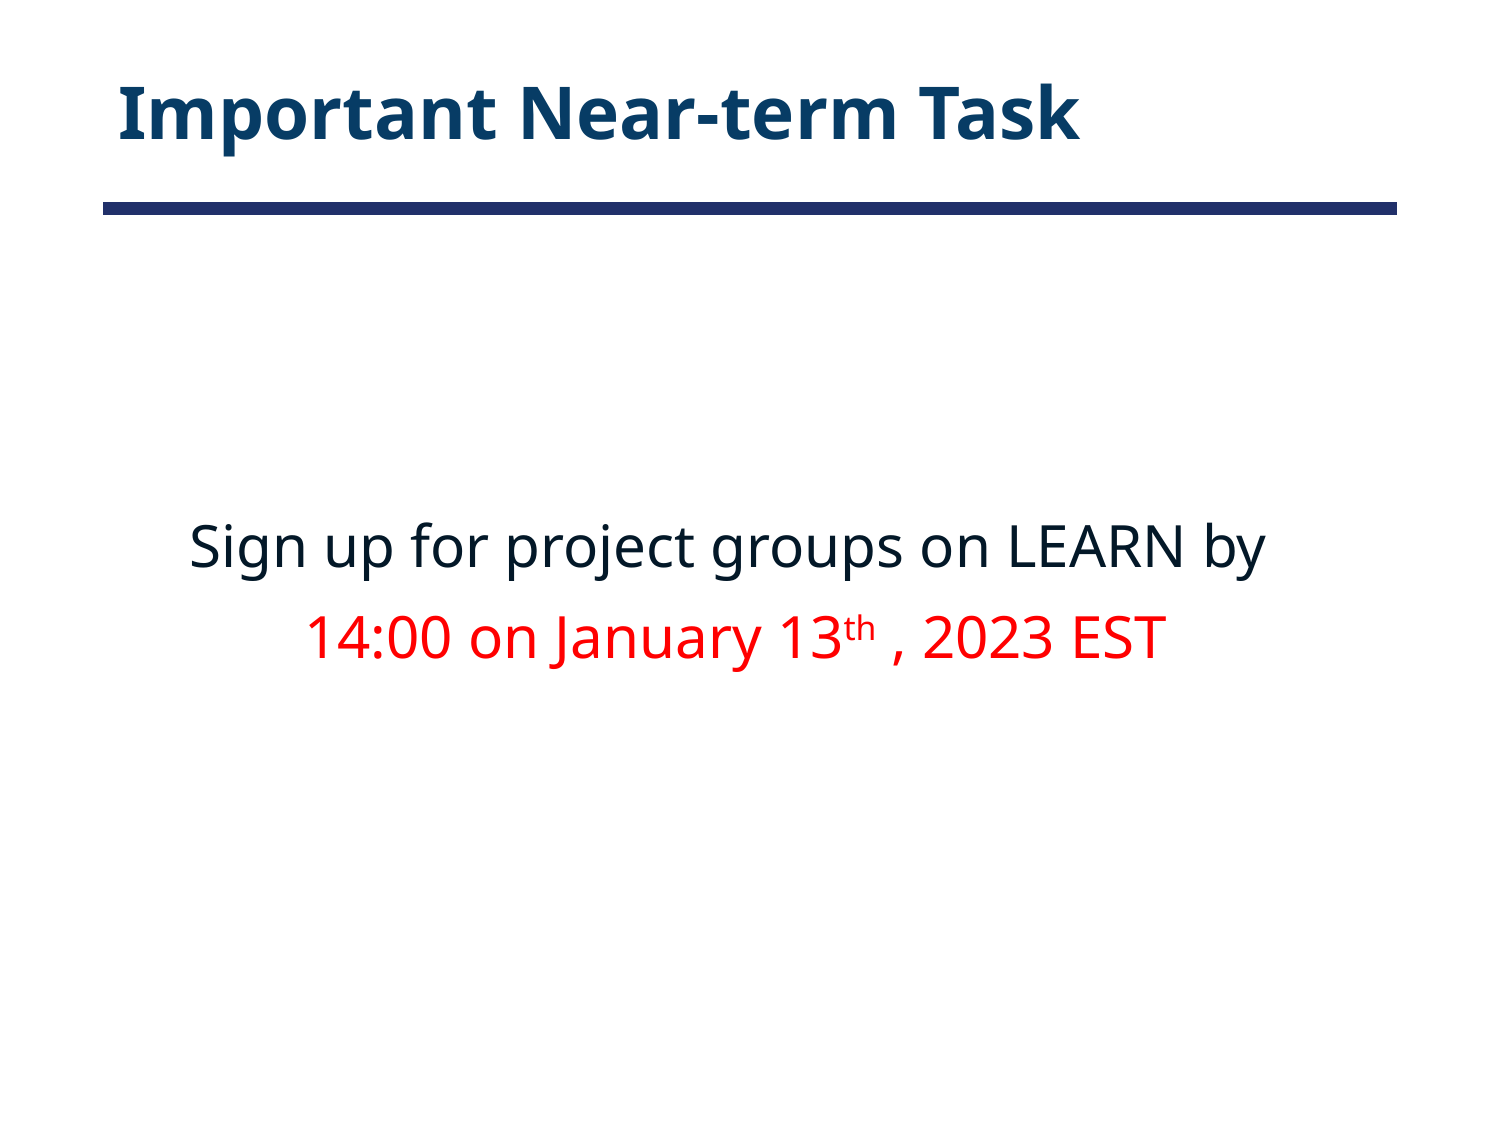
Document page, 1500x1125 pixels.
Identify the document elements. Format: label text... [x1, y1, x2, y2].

title Important Near-term Task [103, 34, 1397, 197]
list Sign up for project groups on LEARN by 14:00 on January 13th , 2023 EST [89, 362, 1383, 817]
